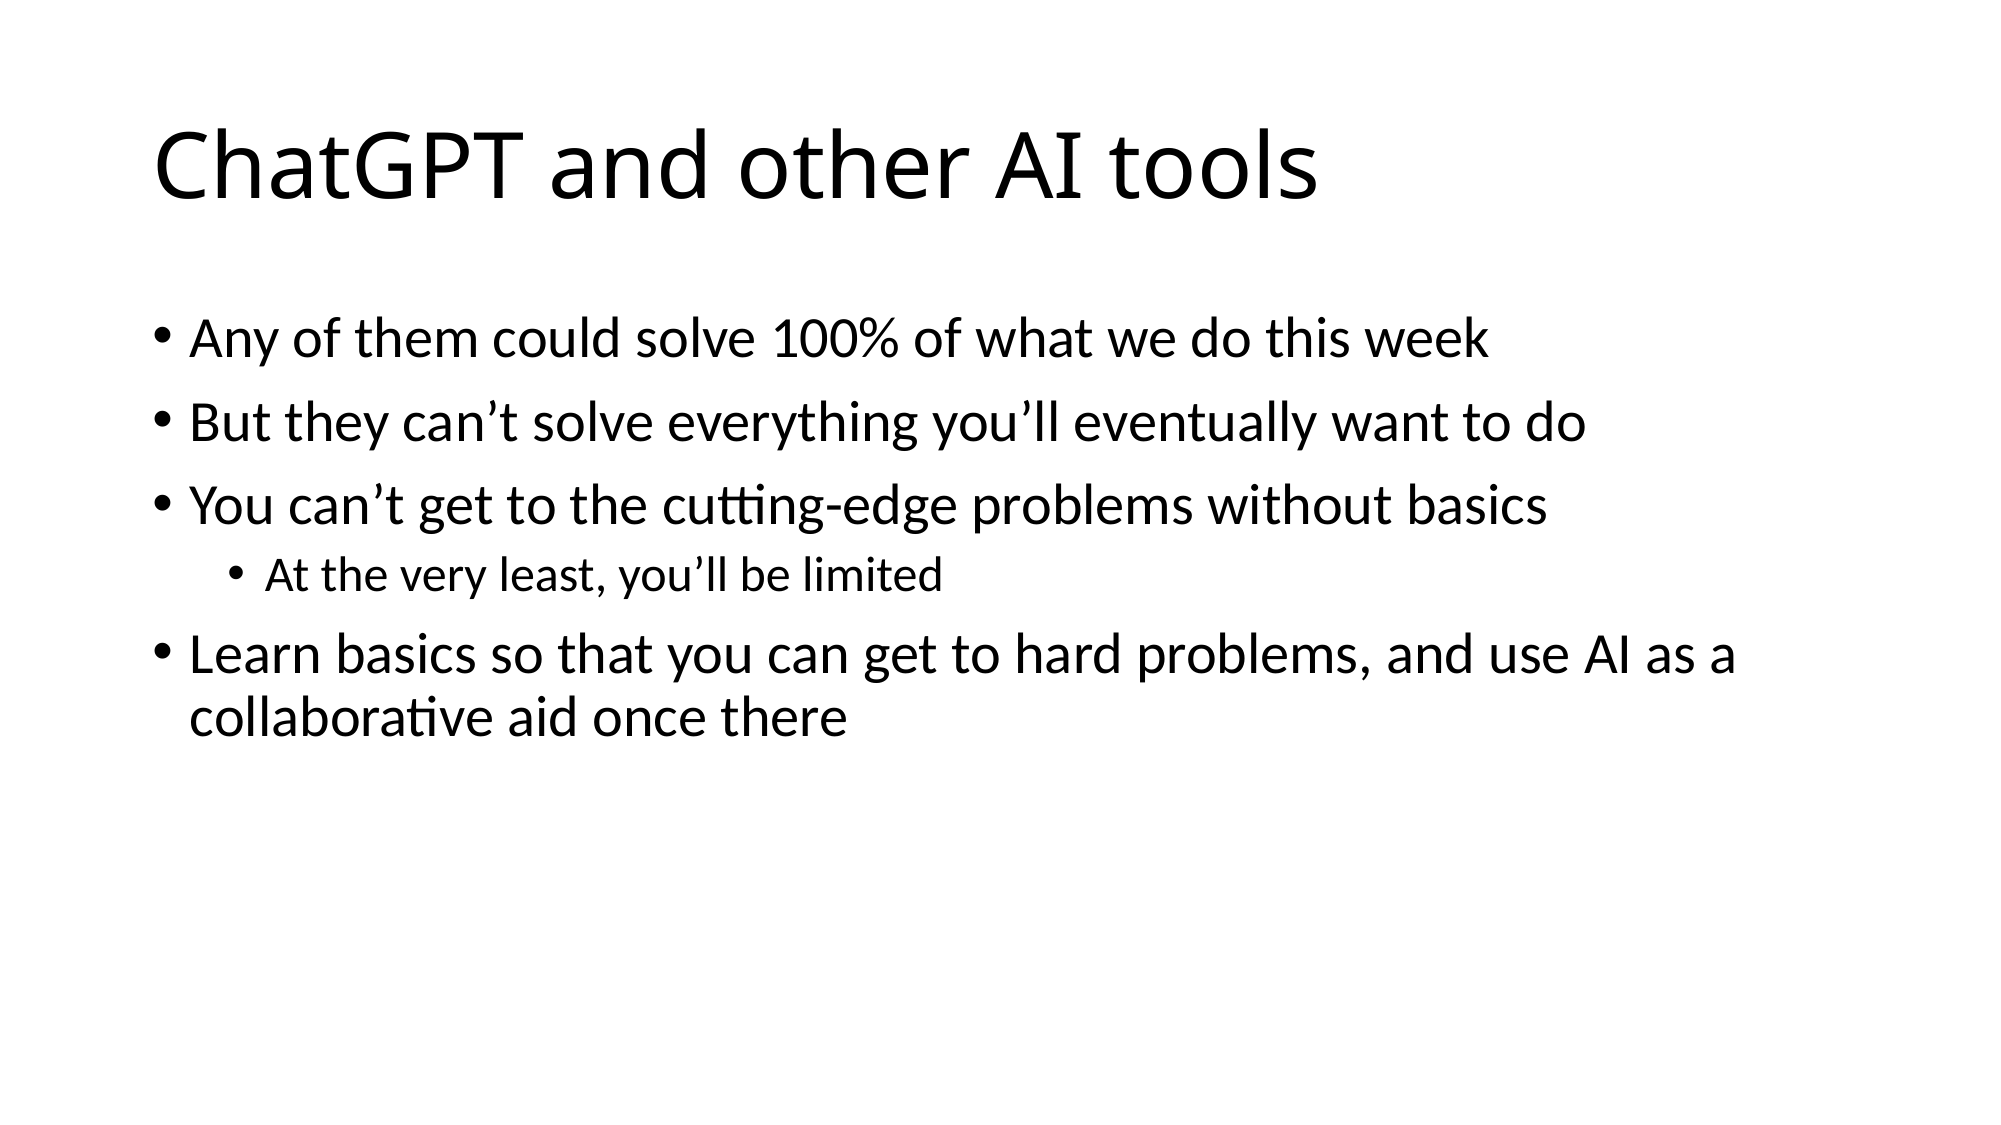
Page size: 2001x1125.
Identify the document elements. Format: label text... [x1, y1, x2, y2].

title ChatGPT and other AI tools [137, 59, 1863, 278]
list Any of them could solve 100% of what we do this week But they can’t solve everything you’ll eventually want to do You can’t get to the cutting-edge problems without basics At the very least, you’ll be limited Learn basics so that you can get to hard problems, and use AI as a collaborative aid once there [137, 299, 1863, 1014]
